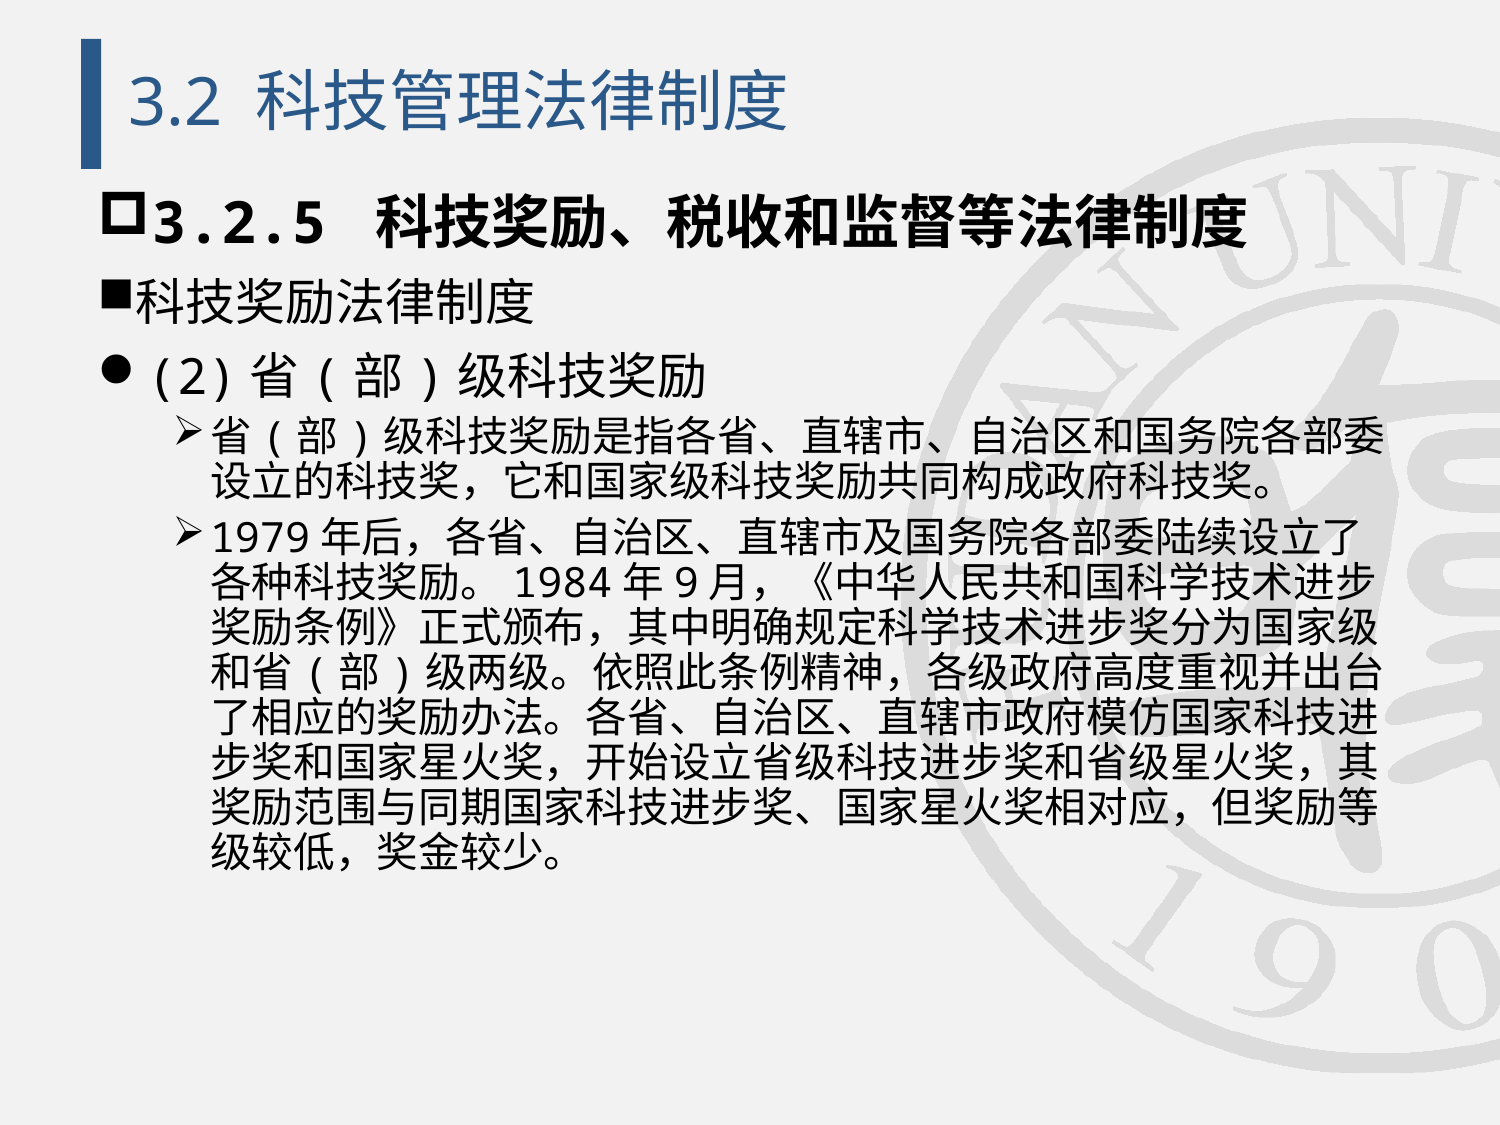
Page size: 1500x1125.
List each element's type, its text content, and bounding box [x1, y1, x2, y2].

title 3.2 科技管理法律制度 [113, 49, 1387, 159]
list 3.2.5 科技奖励、税收和监督等法律制度 科技奖励法律制度 (2)省(部)级科技奖励 省(部)级科技奖励是指各省、直辖市、自治区和国务院各部委设立的科技奖，它和国家级科技奖励共同构成政府科技奖。 1979年后，各省、自治区、直辖市及国务院各部委陆续设立了各种科技奖励。1984年9月，《中华人民共和国科学技术进步奖励条例》正式颁布，其中明确规定科学技术进步奖分为国家级和省(部)级两级。依照此条例精神，各级政府高度重视并出台了相应的奖励办法。各省、自治区、直辖市政府模仿国家科技进步奖和国家星火奖，开始设立省级科技进步奖和省级星火奖，其奖励范围与同期国家科技进步奖、国家星火奖相对应，但奖励等级较低，奖金较少。 [82, 185, 1417, 1014]
